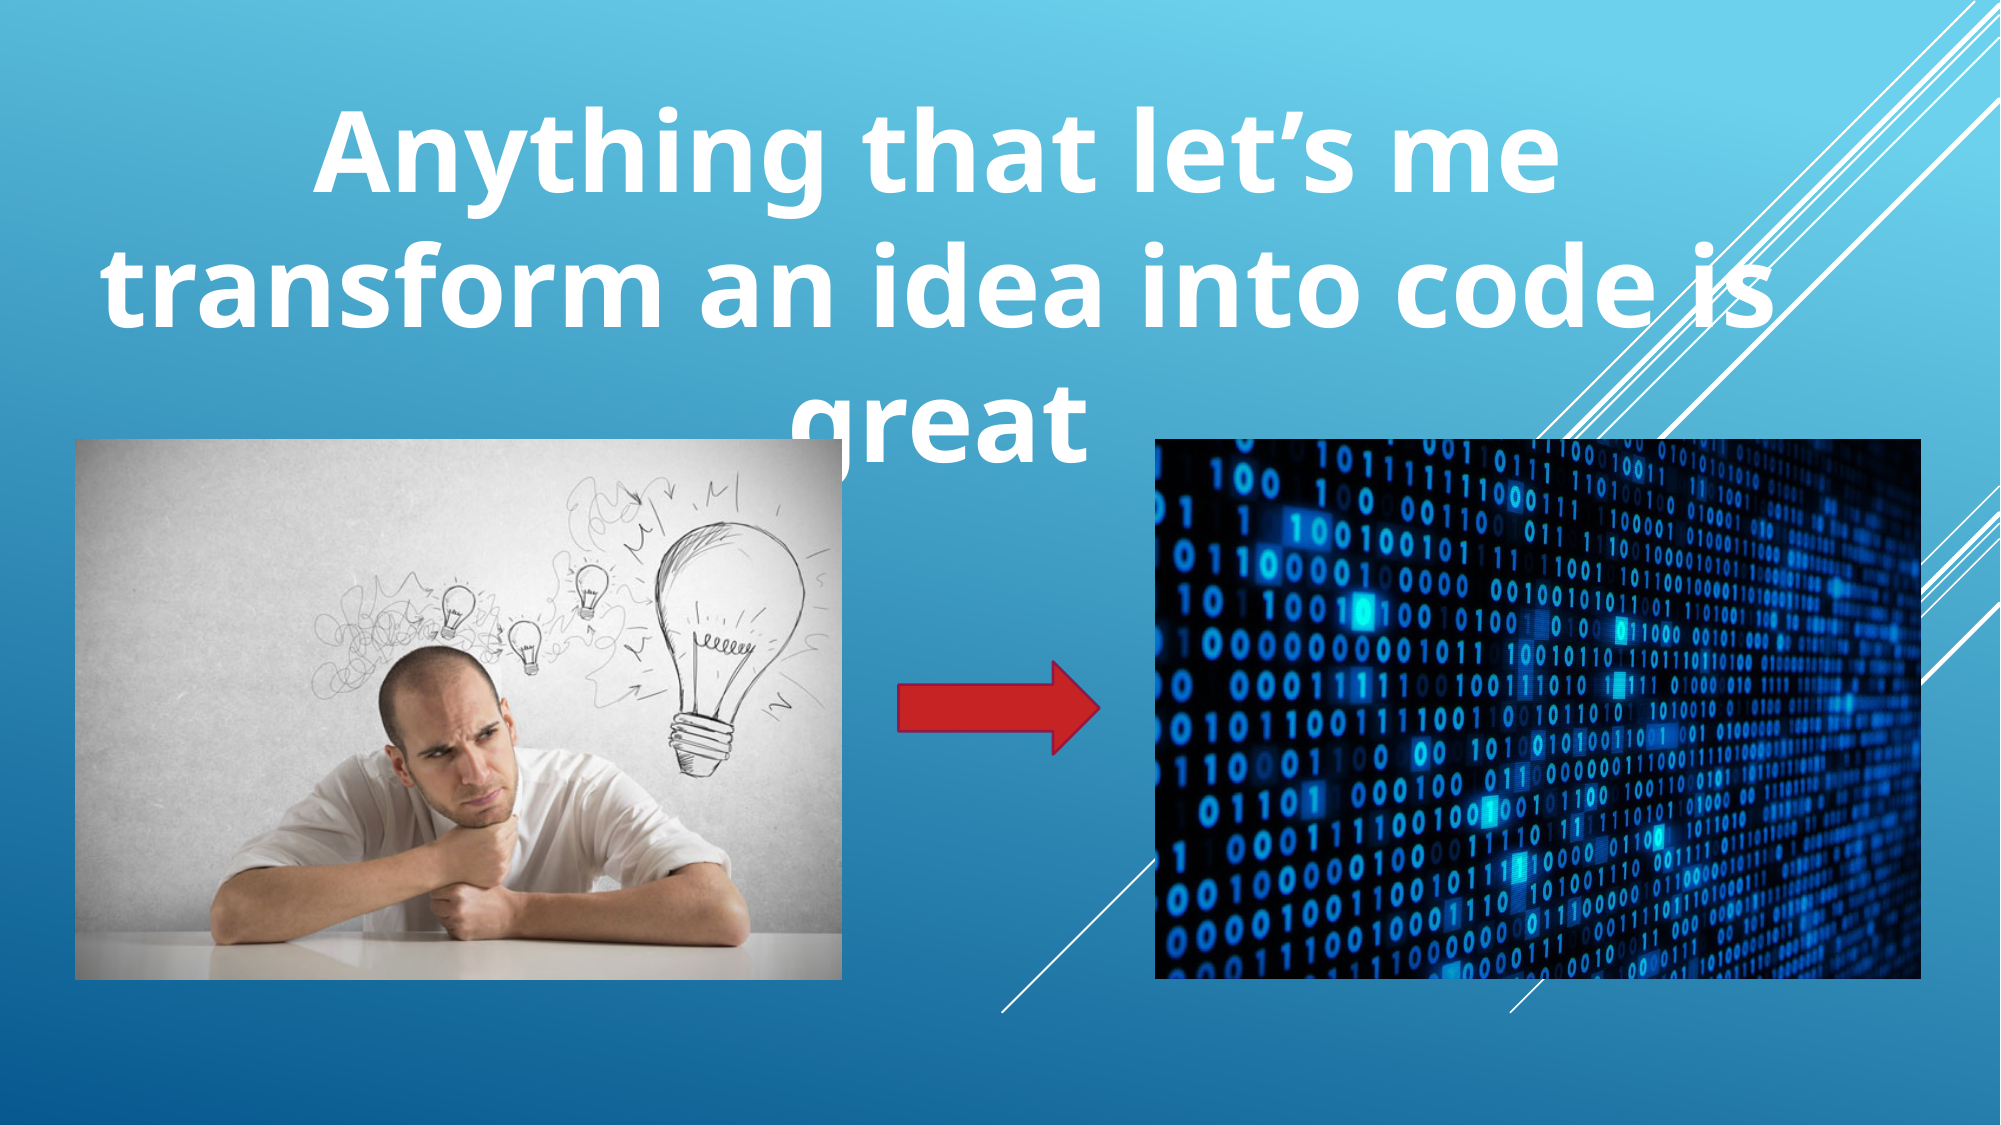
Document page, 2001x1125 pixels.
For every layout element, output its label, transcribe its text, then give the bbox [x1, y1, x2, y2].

picture [75, 439, 843, 980]
text_box [897, 660, 1101, 756]
text_box Anything that let’s me transform an idea into code is great [36, 72, 1842, 492]
picture [1154, 439, 1921, 980]
picture [1154, 499, 1158, 514]
